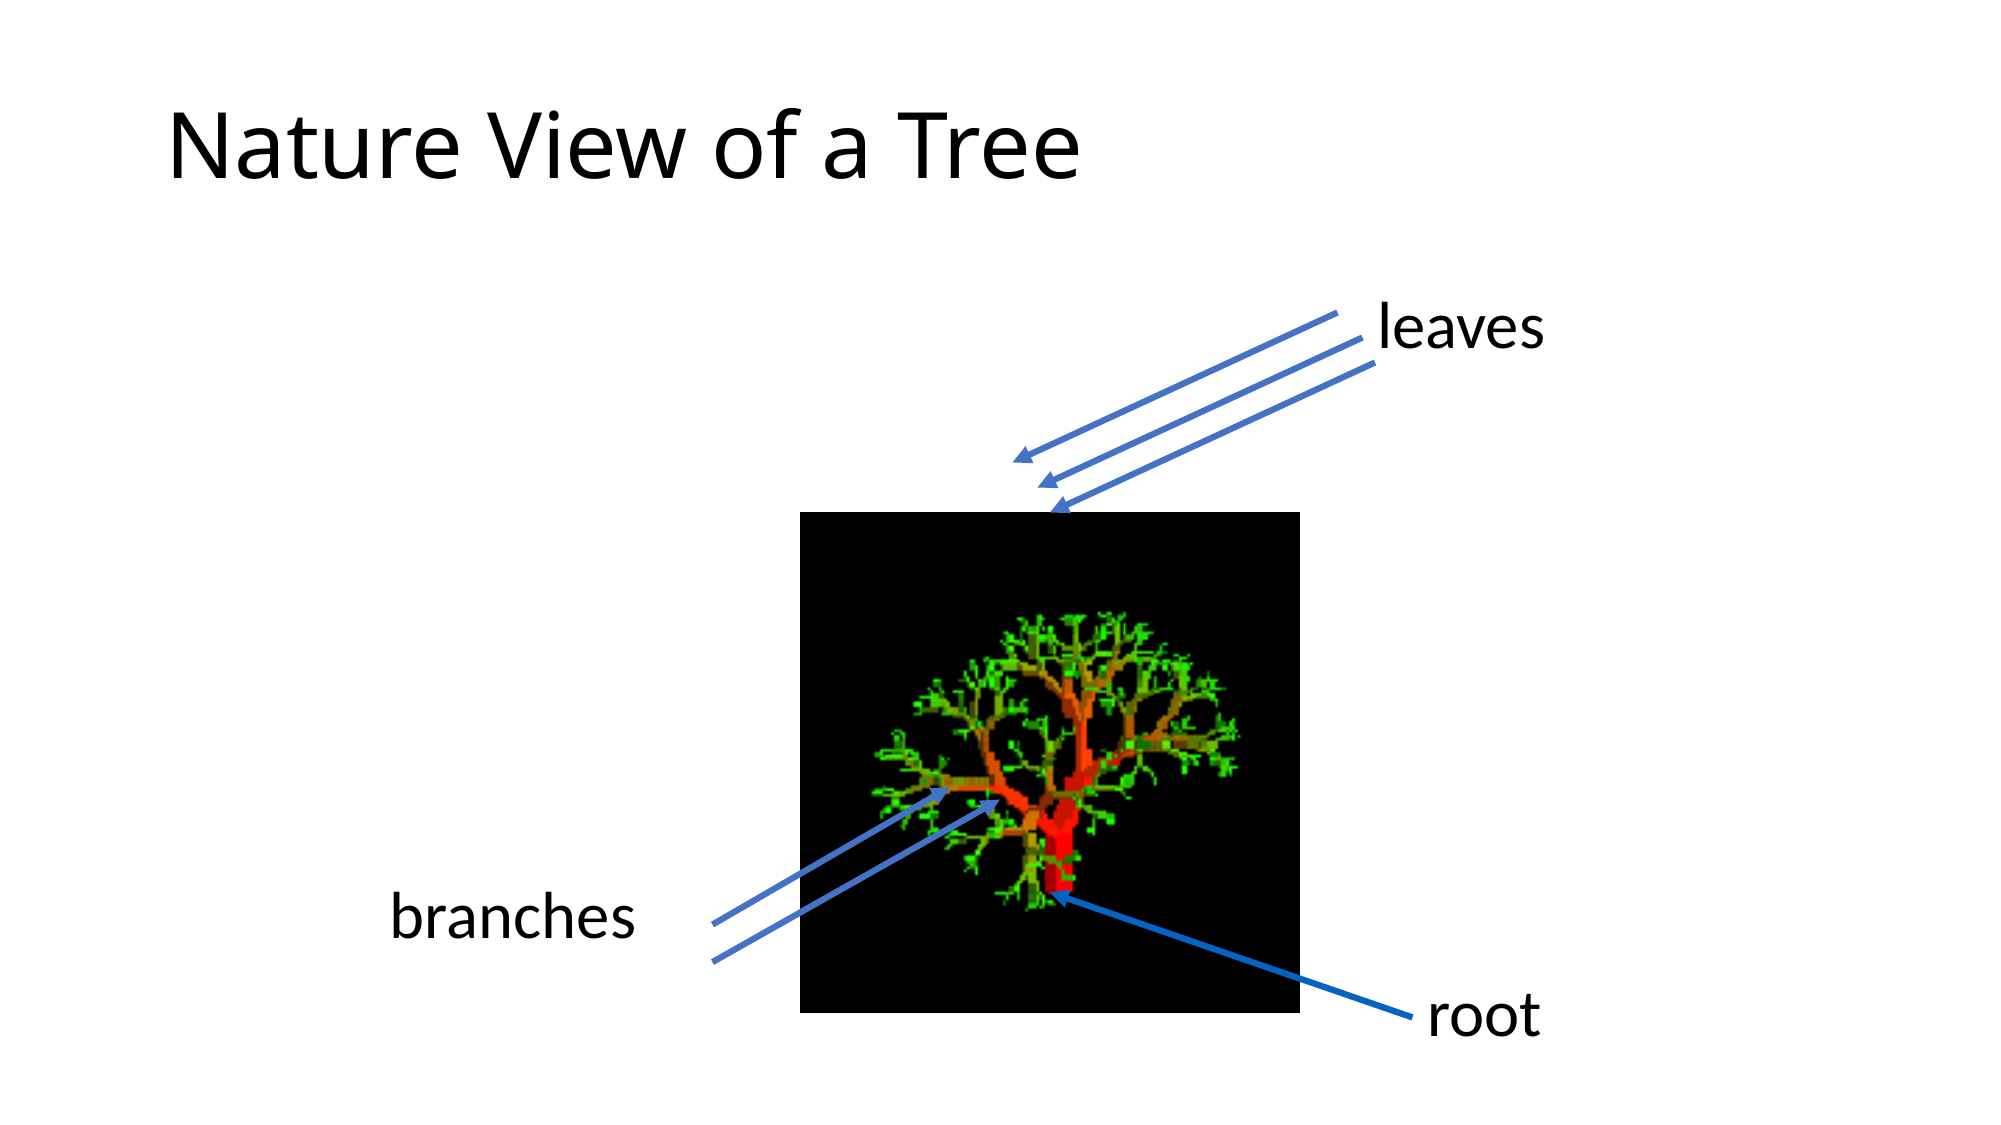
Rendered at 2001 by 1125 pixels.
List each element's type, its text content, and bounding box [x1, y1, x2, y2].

picture [799, 512, 1301, 1013]
text_box root [1412, 962, 1575, 1057]
text_box [1050, 362, 1376, 512]
text_box leaves [1362, 274, 1588, 370]
title Nature View of a Tree [150, 40, 1875, 258]
text_box branches [374, 864, 688, 960]
text_box [1037, 337, 1363, 488]
text_box [1012, 312, 1338, 463]
